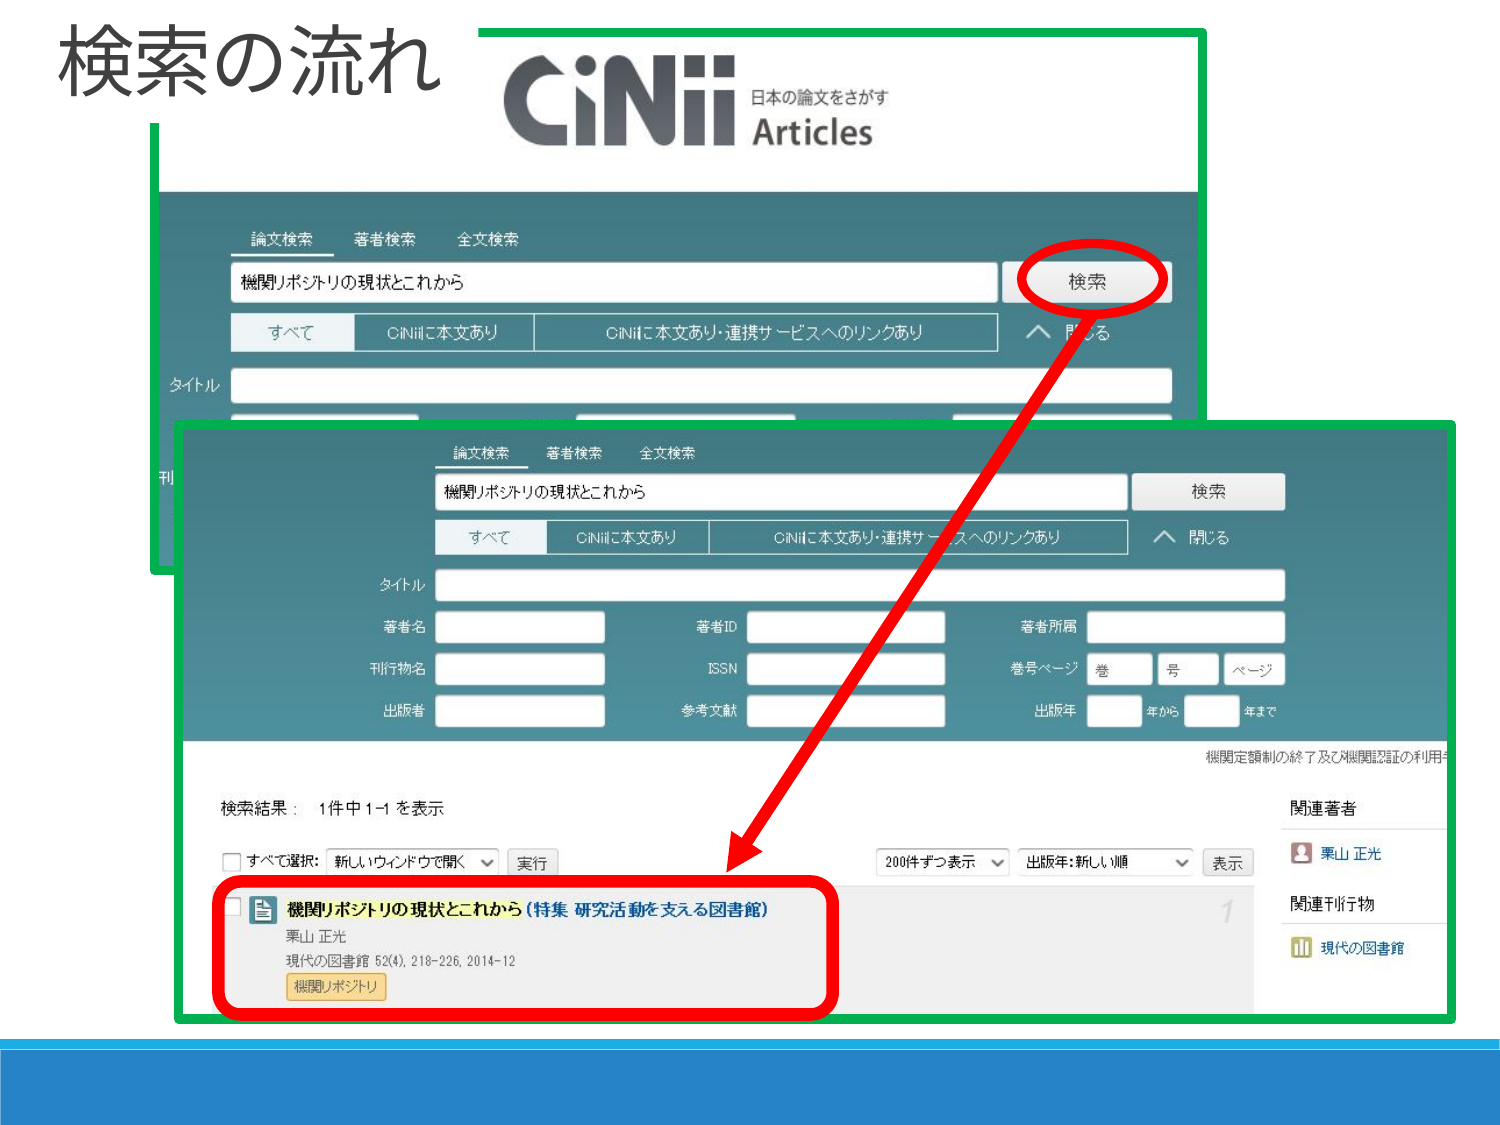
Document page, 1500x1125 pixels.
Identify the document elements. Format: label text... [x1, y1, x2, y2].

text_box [725, 313, 1094, 874]
text_box 検索の流れ [41, 19, 479, 123]
picture [158, 36, 1448, 1015]
